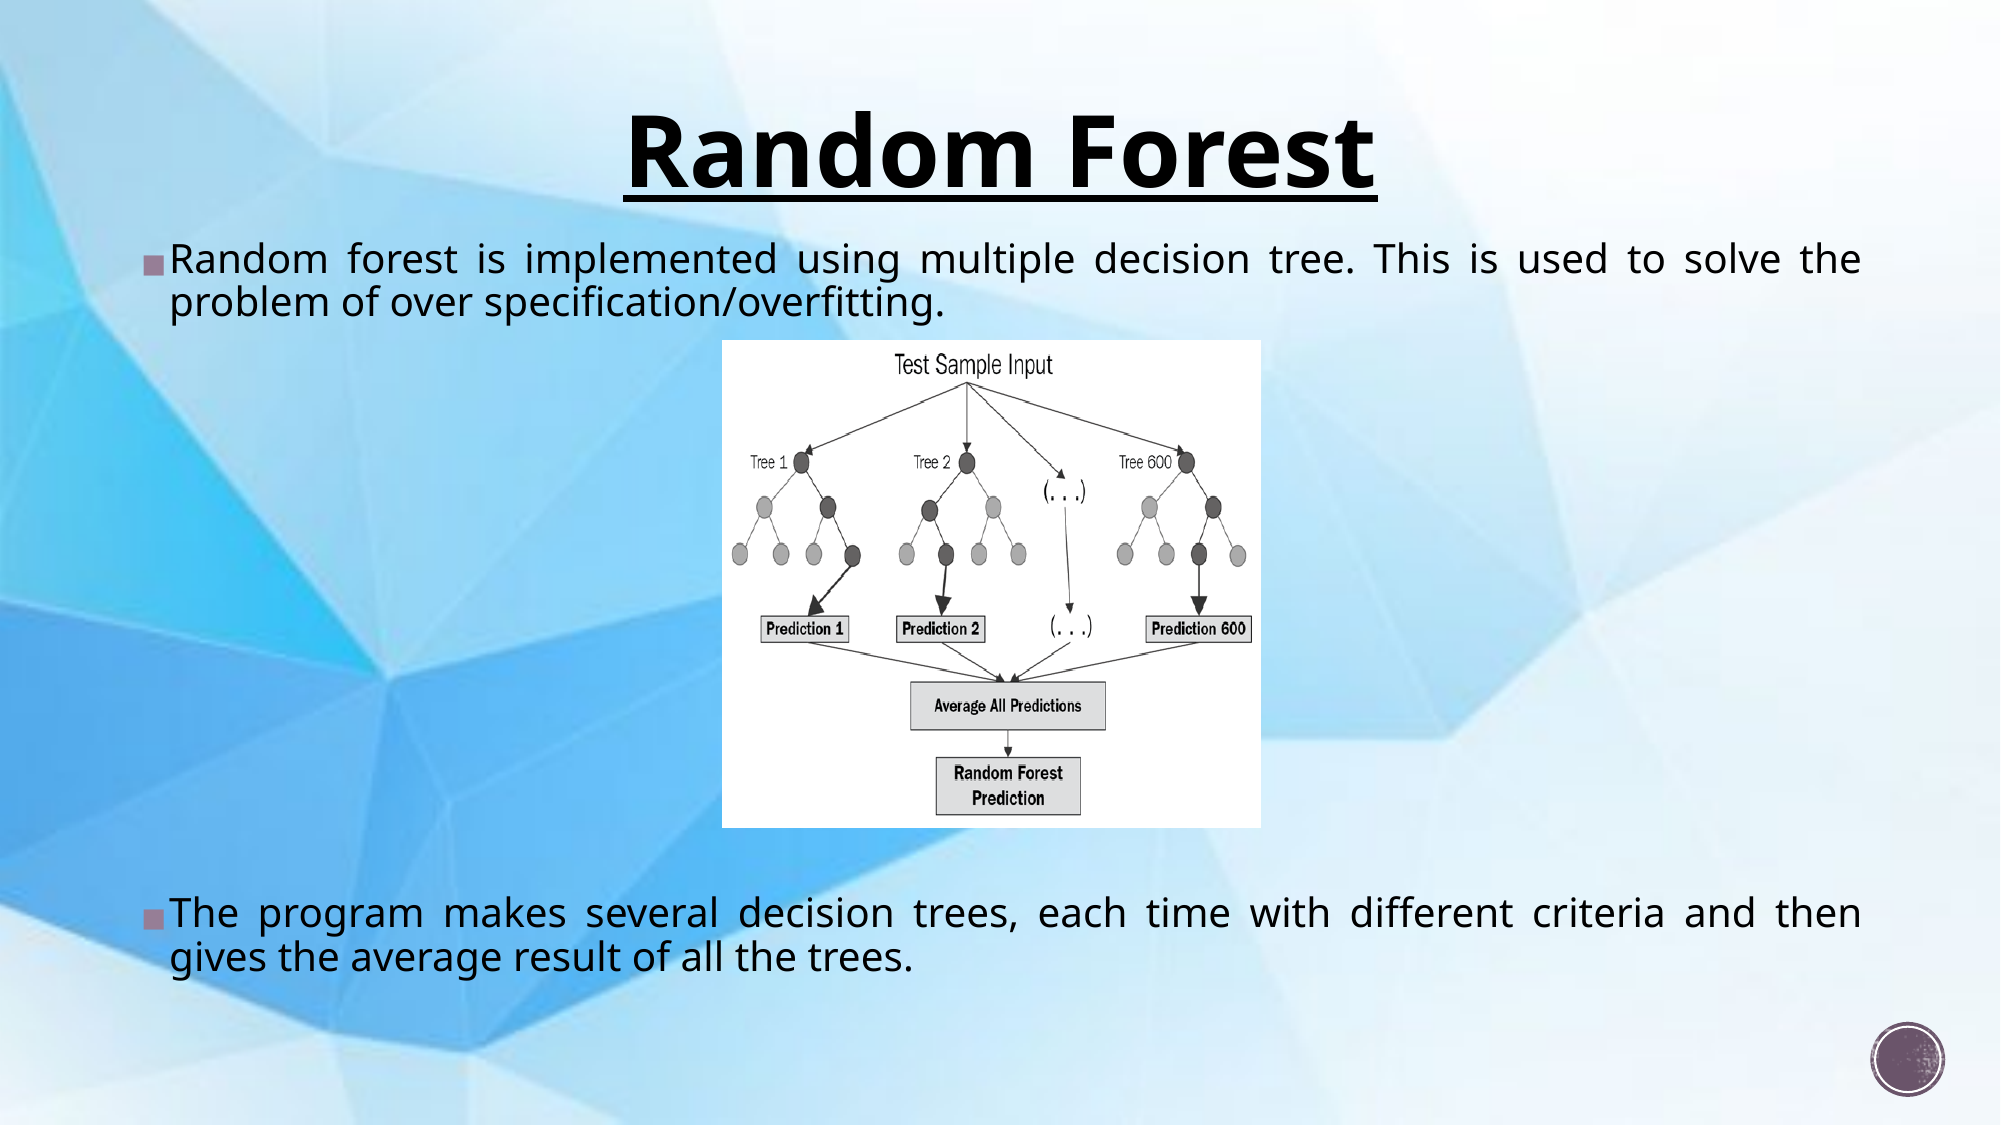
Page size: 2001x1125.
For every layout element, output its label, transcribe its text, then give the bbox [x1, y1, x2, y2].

title Random Forest [175, 79, 1826, 230]
list Random forest is implemented using multiple decision tree. This is used to solve the problem of over specification/overfitting. The program makes several decision trees, each time with different criteria and then gives the average result of all the trees. [125, 230, 1880, 996]
picture [0, 0, 2001, 1125]
